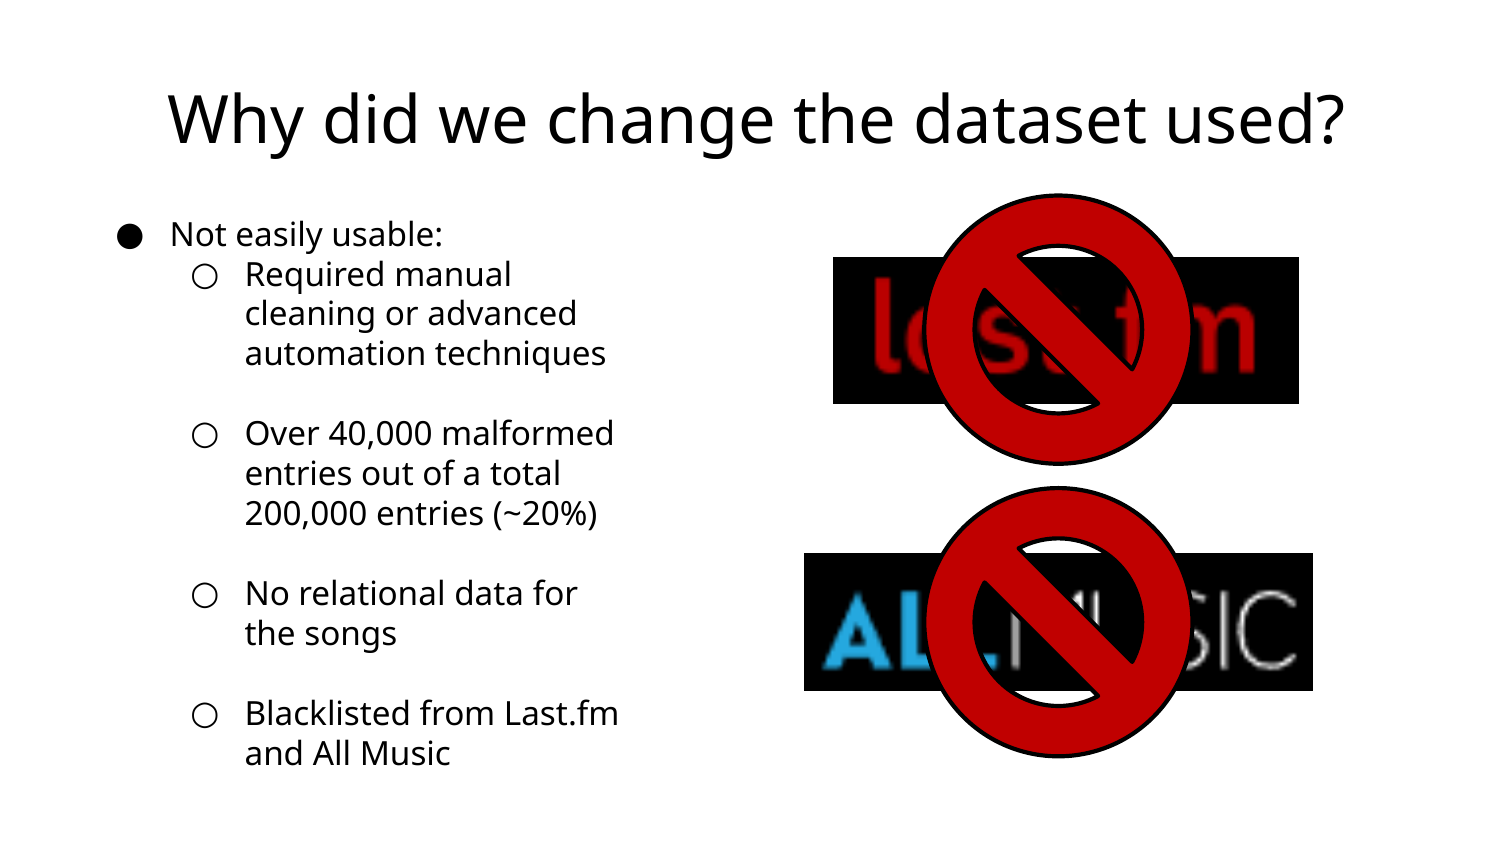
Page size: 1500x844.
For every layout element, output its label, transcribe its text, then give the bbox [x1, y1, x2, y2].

title Why did we change the dataset used? [152, 61, 1382, 156]
text_box [950, 413, 1167, 466]
picture [804, 553, 1313, 692]
text_box [942, 485, 1175, 551]
text_box [947, 701, 1170, 759]
list Not easily usable: Required manual cleaning or advanced automation techniques Over 40,000 malformed entries out of a total 200,000 entries (~20%) No relational data for the songs Blacklisted from Last.fm and All Music [79, 164, 642, 820]
picture [832, 257, 1299, 404]
text_box [943, 193, 1173, 256]
